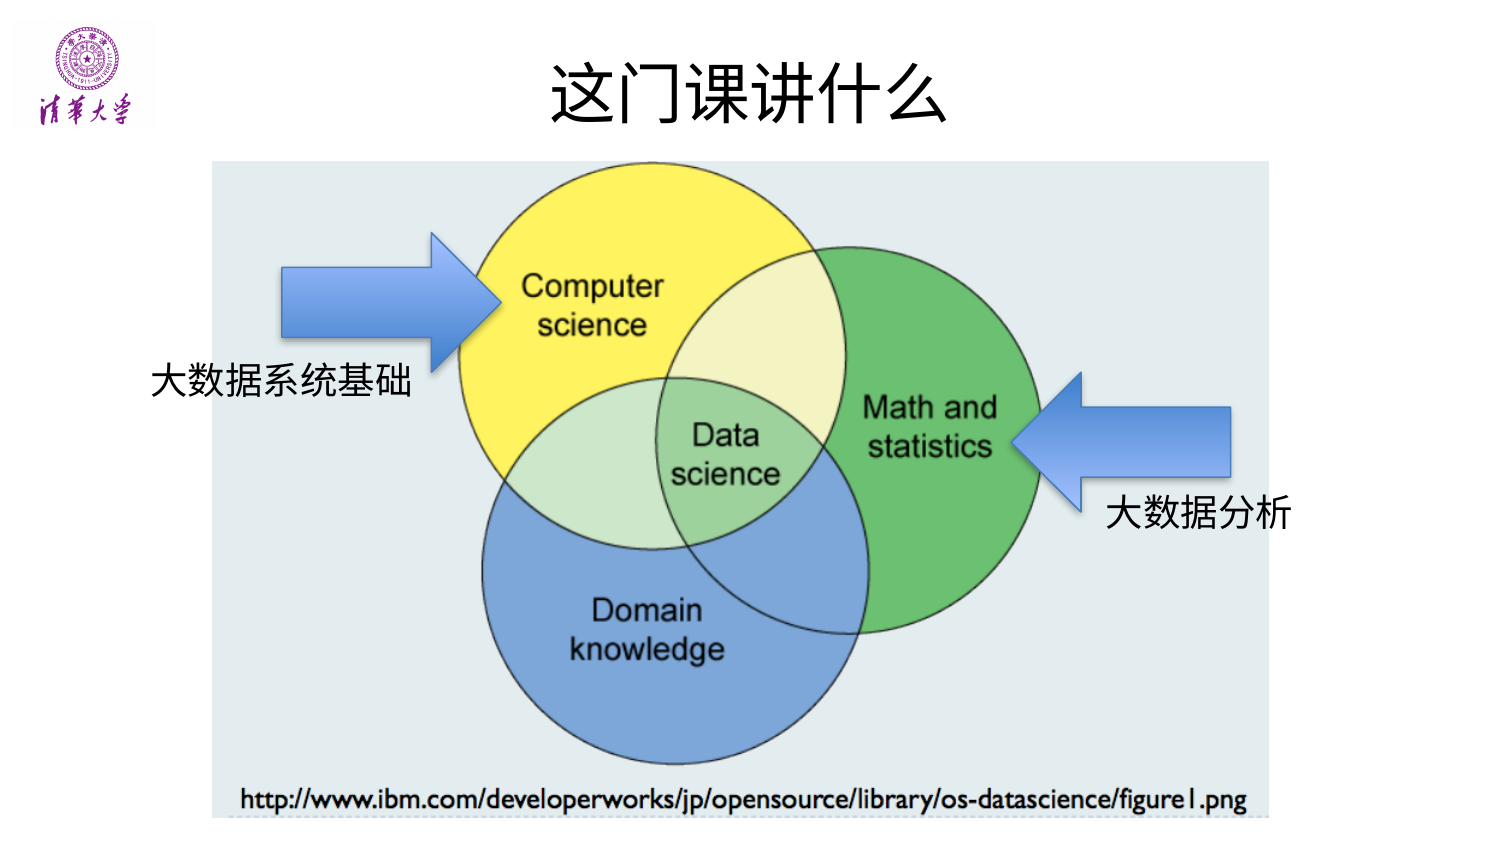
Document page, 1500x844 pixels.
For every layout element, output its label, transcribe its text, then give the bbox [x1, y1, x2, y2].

picture [212, 161, 1269, 819]
title 这门课讲什么 [75, 21, 1425, 163]
text_box 大数据系统基础 [135, 349, 207, 410]
text_box 大数据分析 [1273, 481, 1309, 542]
